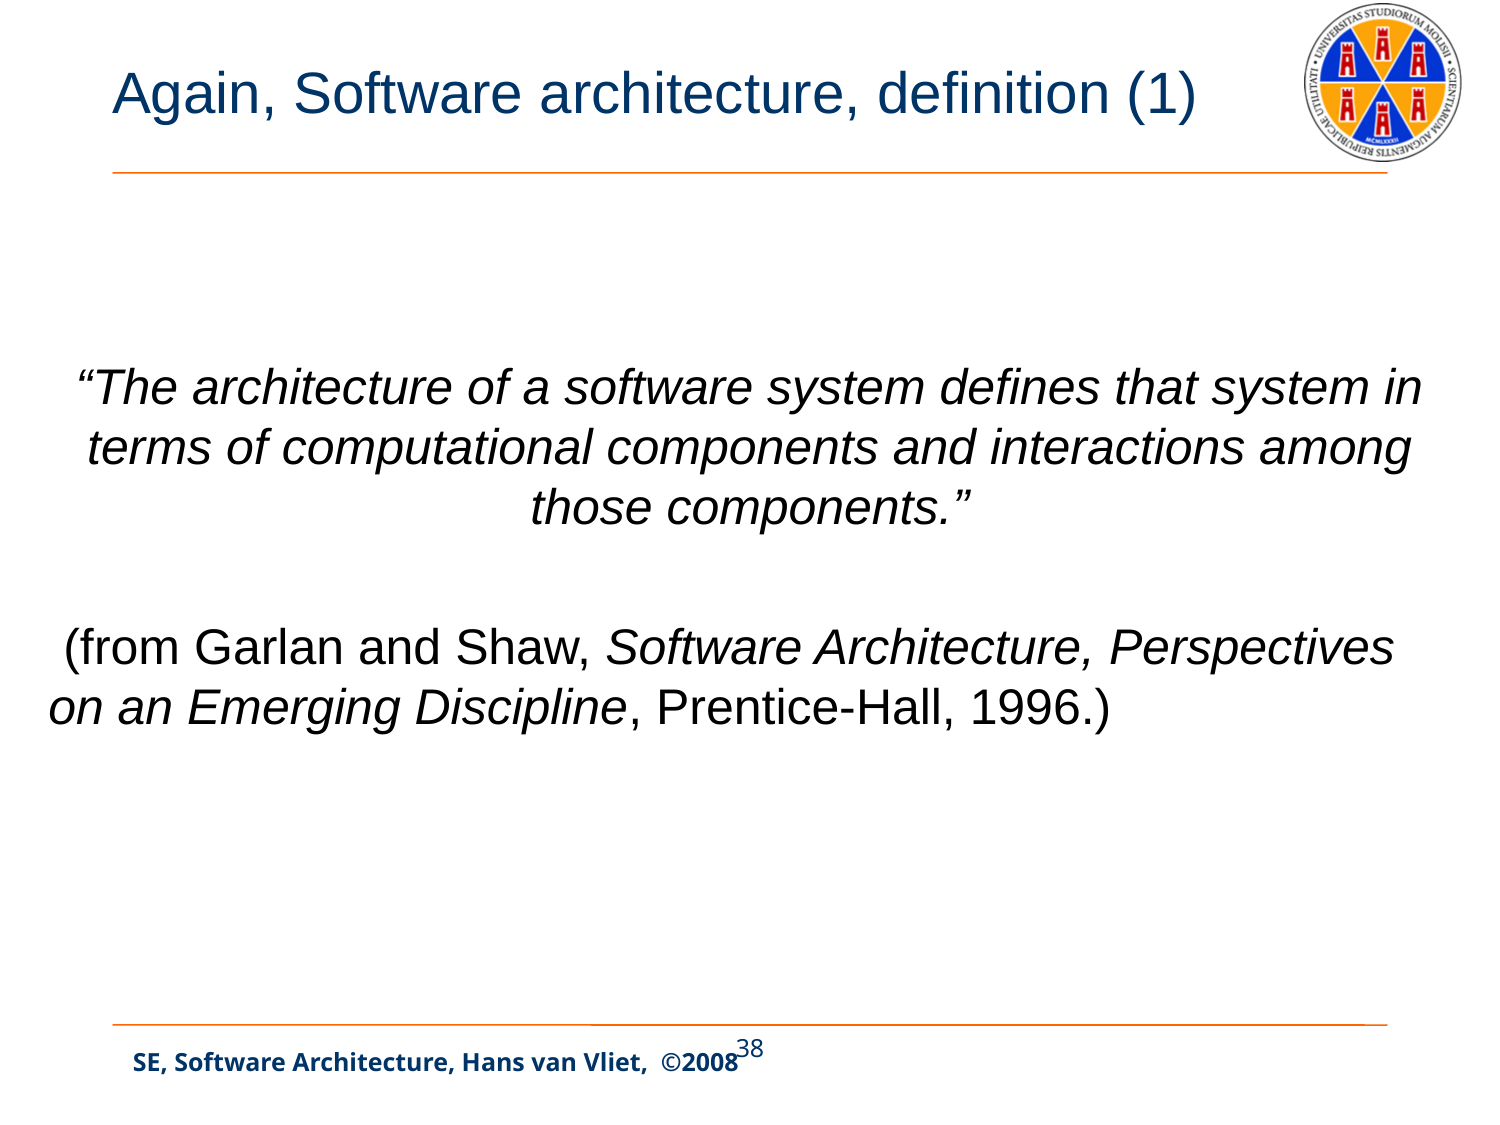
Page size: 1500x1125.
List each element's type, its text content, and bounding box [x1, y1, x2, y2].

footer SE, Software Architecture, Hans van Vliet, ©2008 [117, 1038, 424, 1101]
list “The architecture of a software system defines that system in terms of computational components and interactions among those components.” (from Garlan and Shaw, Software Architecture, Perspectives on an Emerging Discipline, Prentice-Hall, 1996.) [33, 347, 1467, 959]
title Again, Software architecture, definition (1) [96, 21, 1276, 160]
slide_number 38 [424, 1024, 1076, 1101]
picture [1269, 0, 1500, 166]
